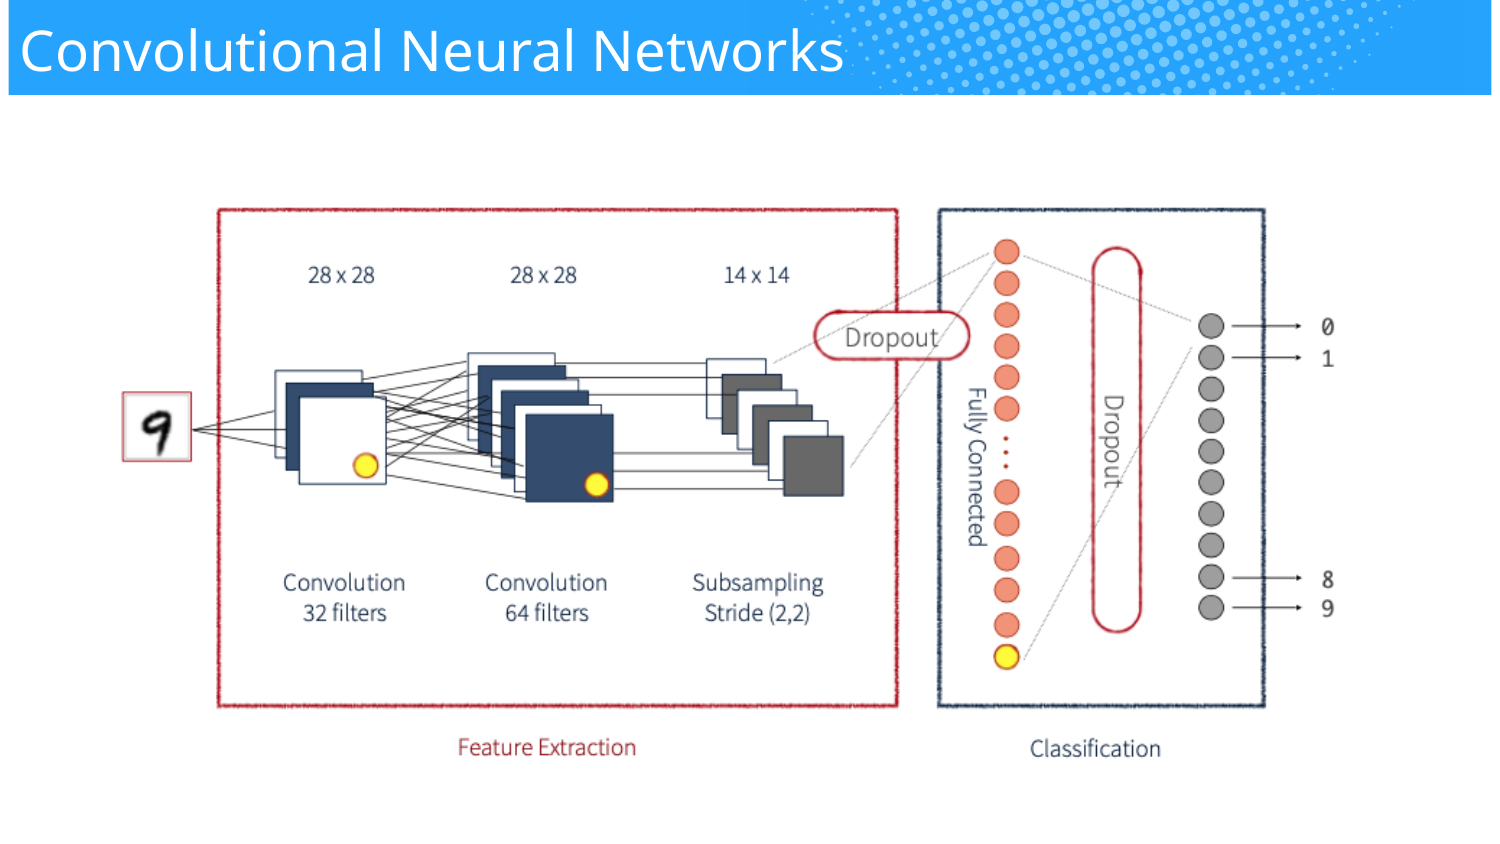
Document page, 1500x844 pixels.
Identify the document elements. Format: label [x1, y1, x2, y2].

picture [42, 142, 1493, 809]
text_box [8, 0, 1492, 97]
